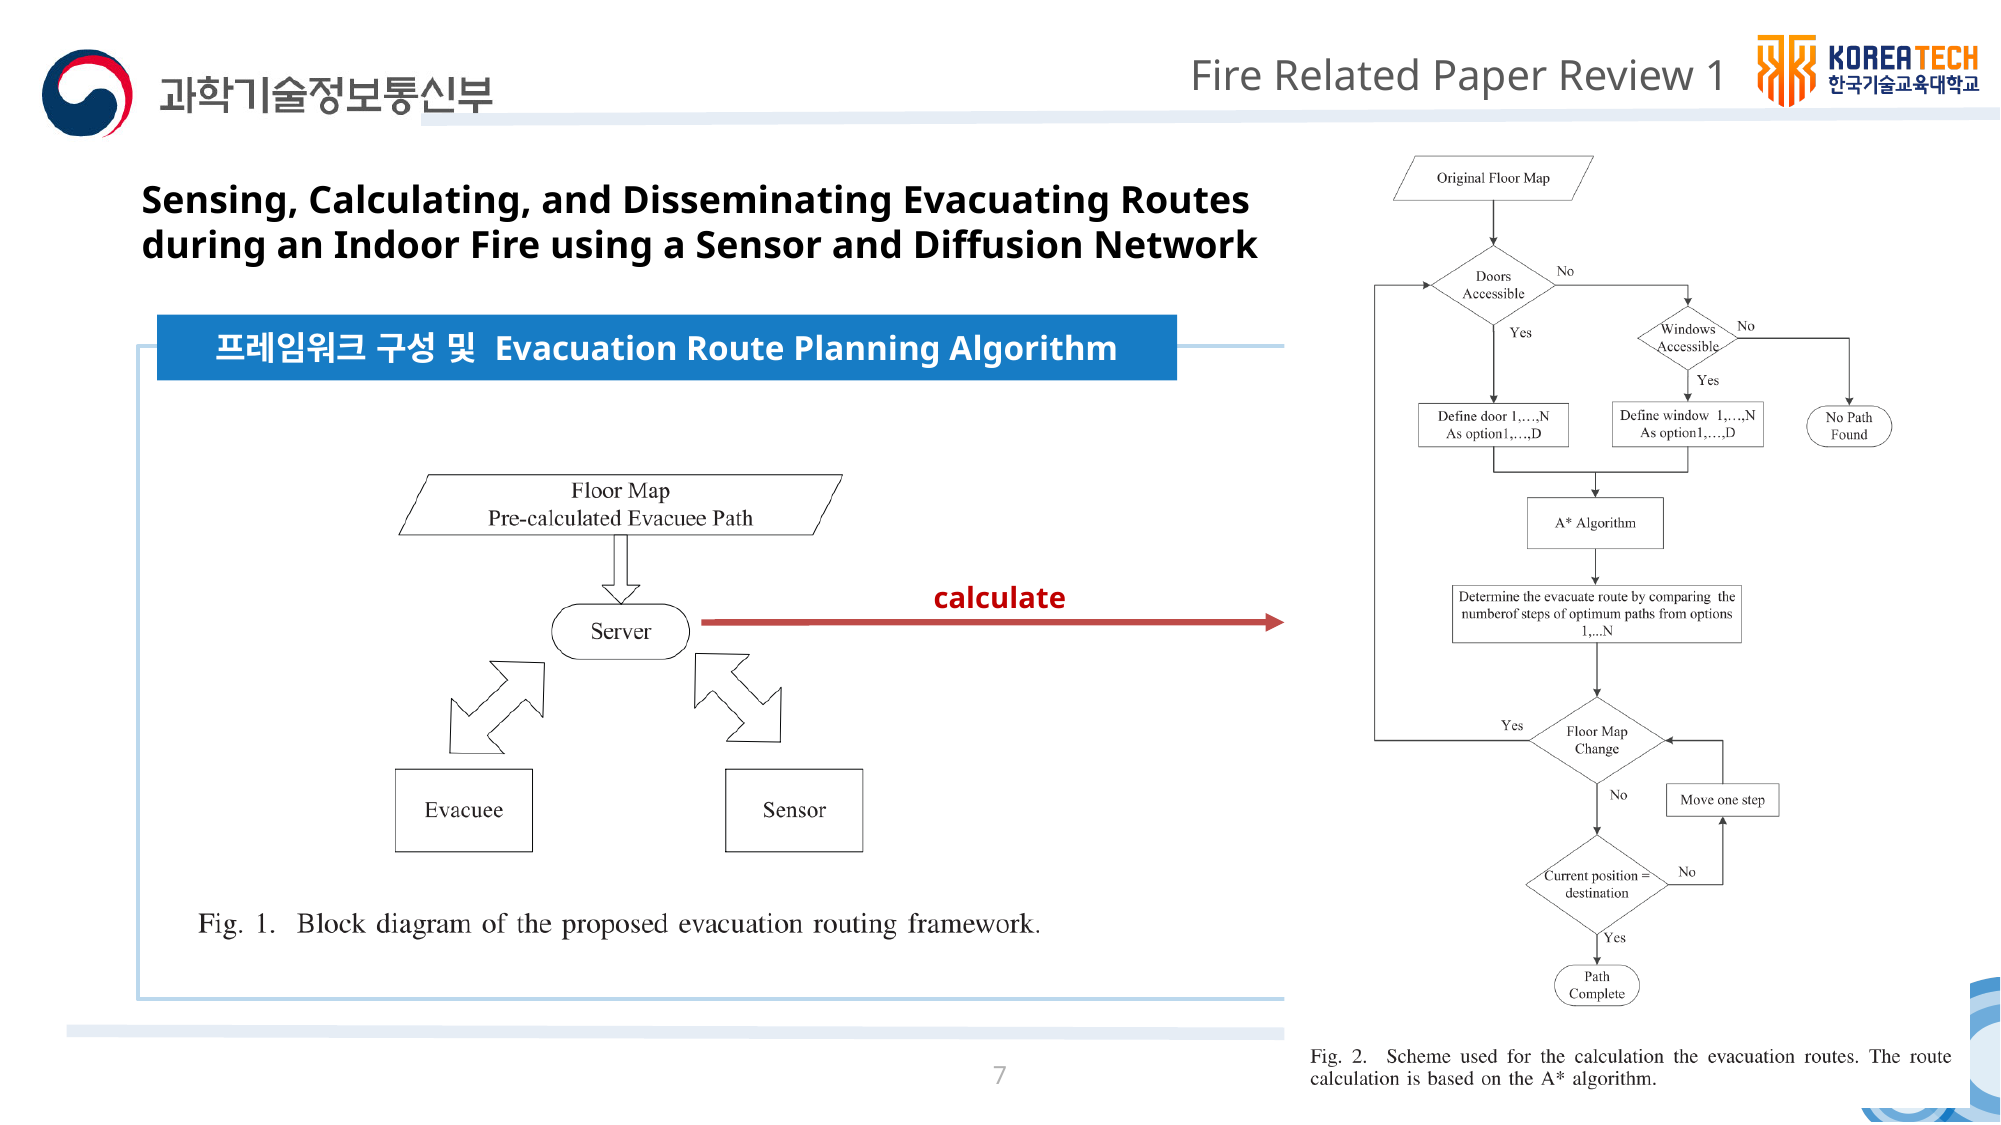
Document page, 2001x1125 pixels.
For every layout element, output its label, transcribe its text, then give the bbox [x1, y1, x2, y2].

picture [3, 42, 530, 143]
text_box 프레임워크 구성 및 Evacuation Route Planning Algorithm [155, 313, 1179, 382]
text_box Sensing, Calculating, and Disseminating Evacuating Routes during an Indoor Fire using a Sensor and Diffusion Network [126, 168, 1276, 273]
picture [1284, 0, 2001, 1122]
picture [184, 456, 1075, 954]
text_box Objectives [136, 344, 1279, 1001]
slide_number 7 [799, 1046, 1201, 1107]
title Fire Related Paper Review 1 [244, 33, 1745, 114]
